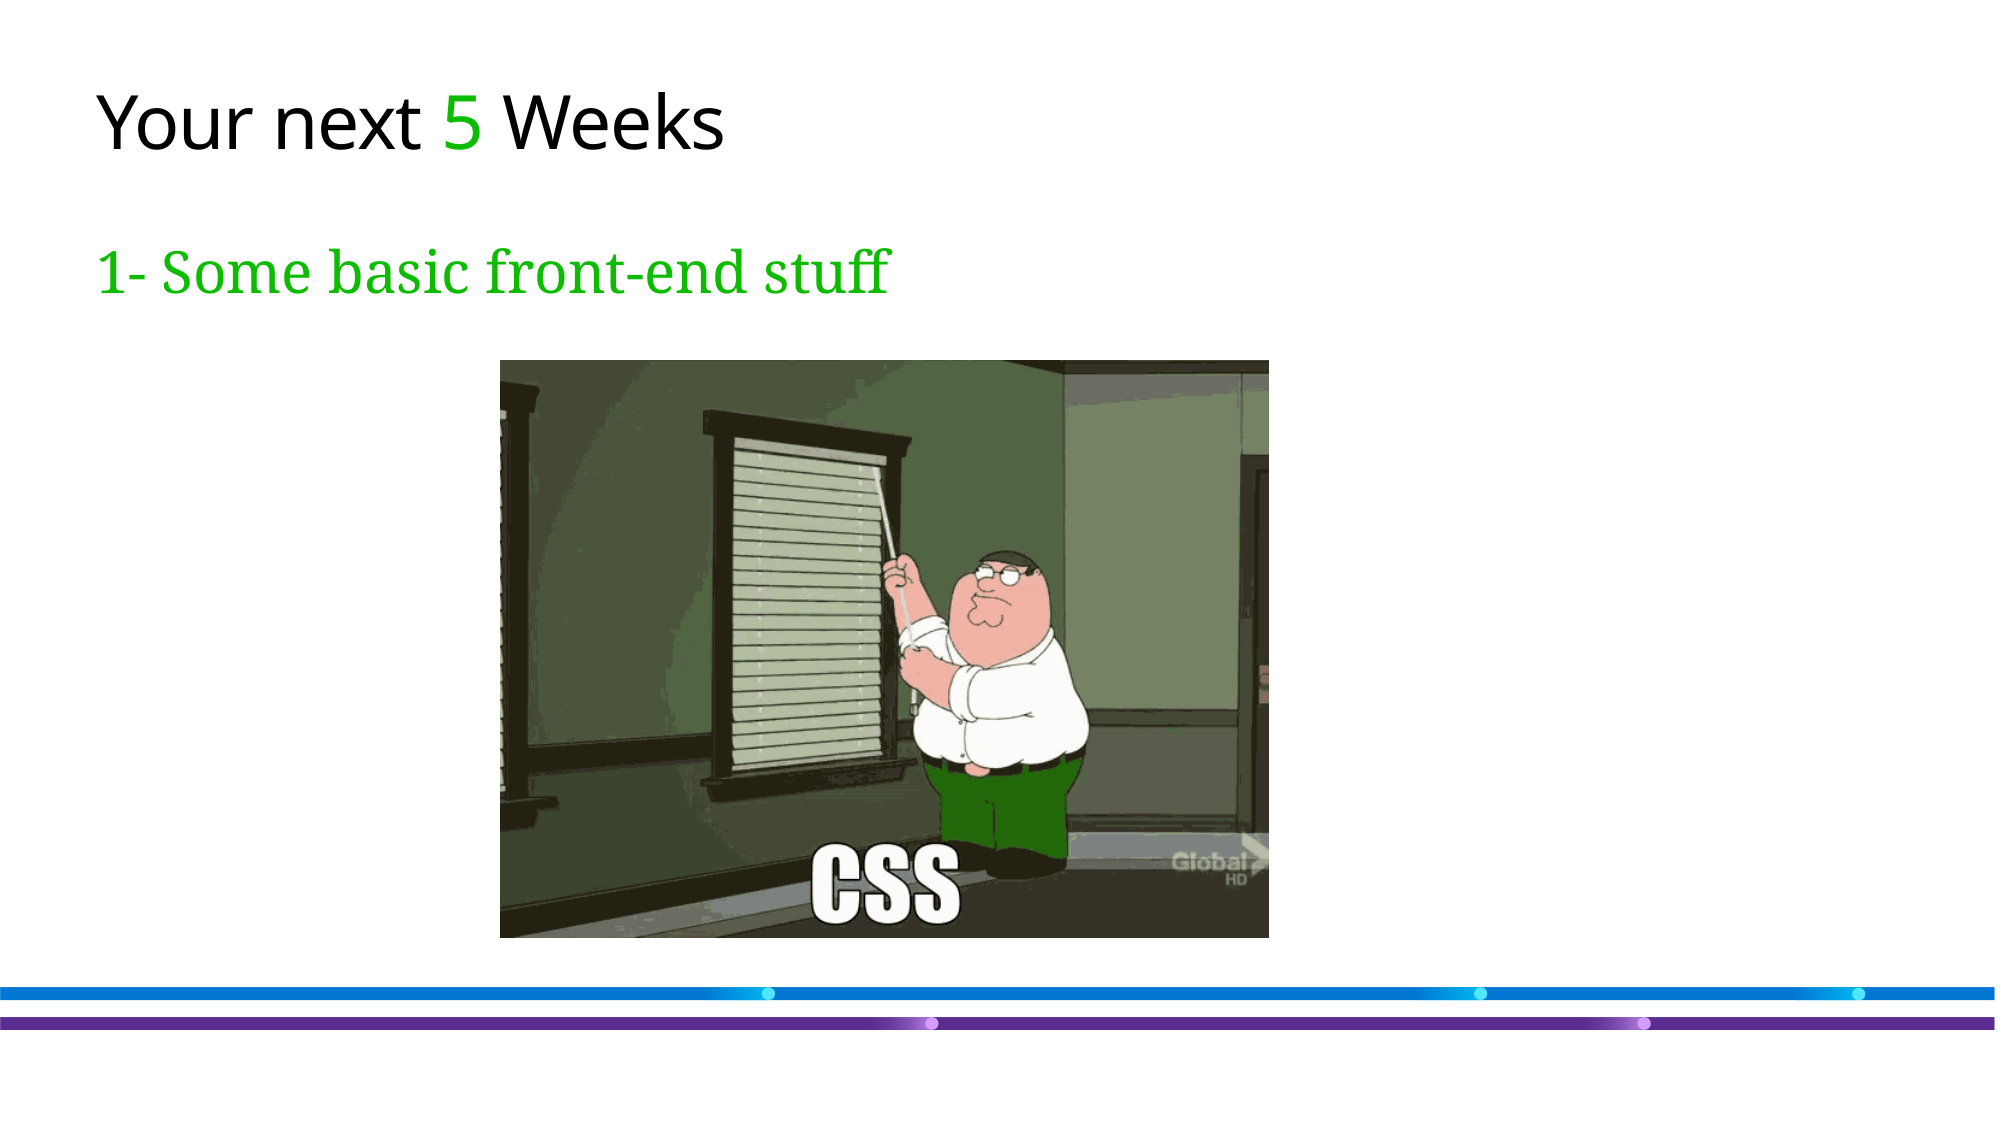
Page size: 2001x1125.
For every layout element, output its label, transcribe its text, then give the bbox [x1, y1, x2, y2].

picture [499, 360, 1269, 938]
picture [0, 987, 2000, 1030]
list 1- Some basic front-end stuff [96, 235, 1904, 306]
title Your next 5 Weeks [96, 75, 1904, 166]
